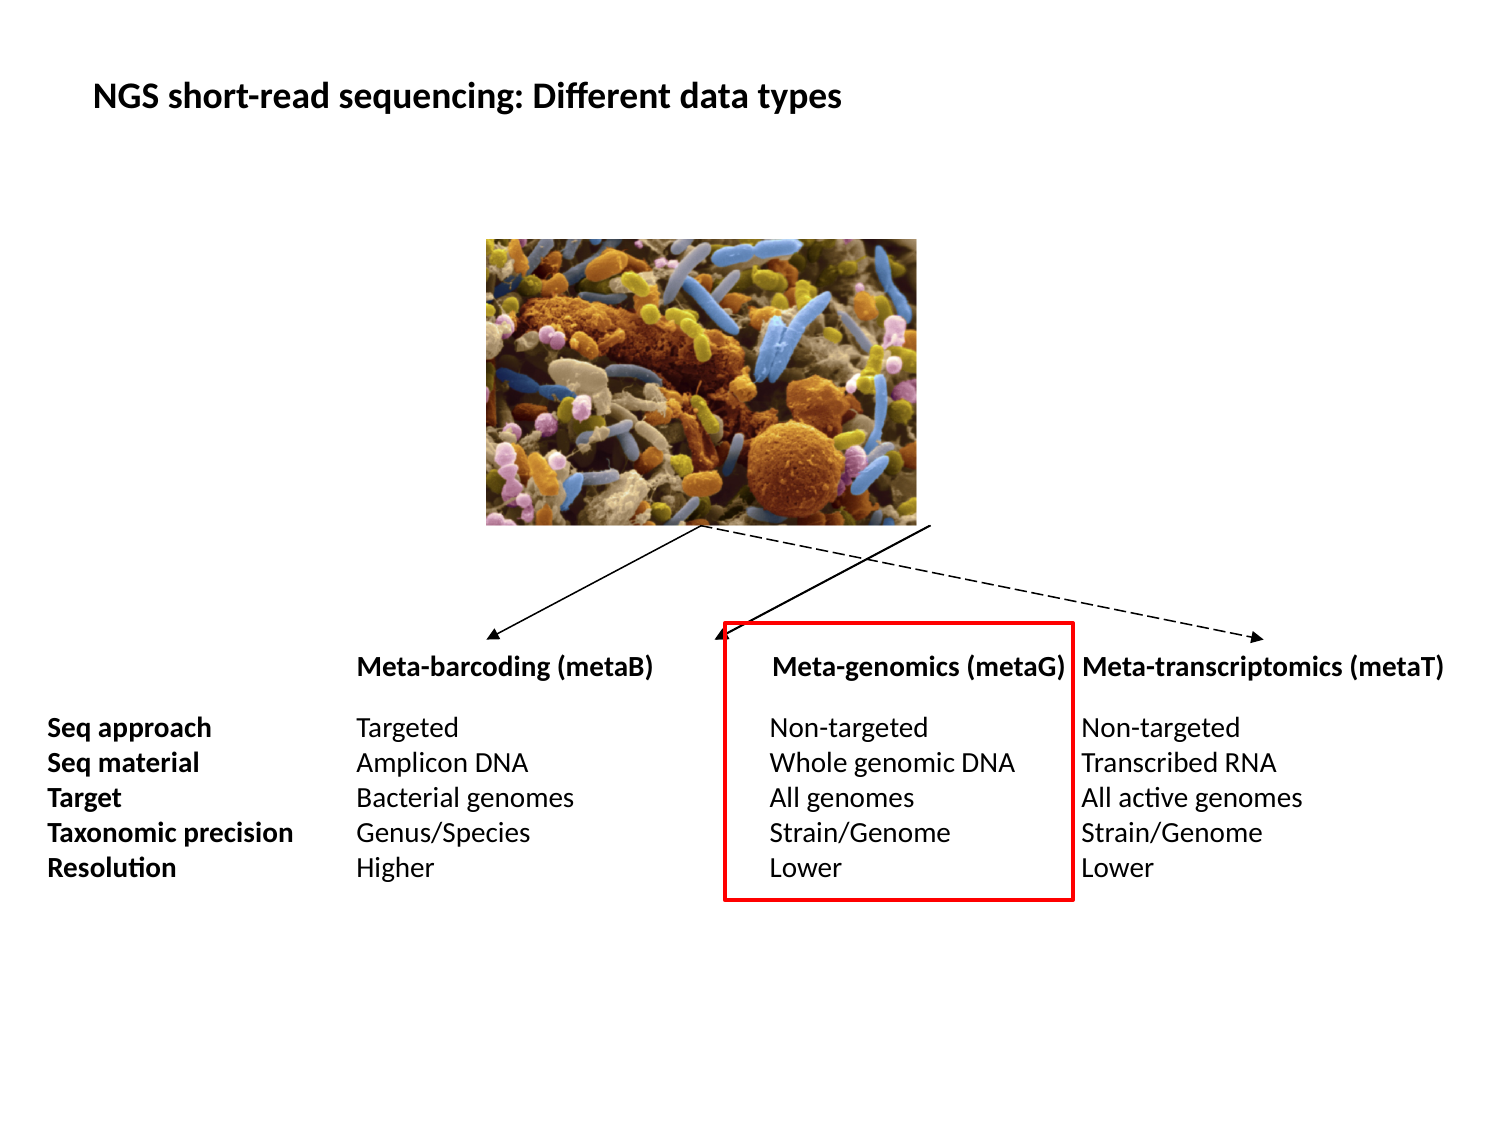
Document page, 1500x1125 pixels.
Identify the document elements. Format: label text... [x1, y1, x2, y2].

text_box Meta-transcriptomics (metaT) [1075, 639, 1460, 690]
picture [486, 239, 917, 525]
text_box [699, 525, 1264, 640]
text_box NGS short-read sequencing: Different data types [77, 63, 1325, 203]
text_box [486, 525, 697, 640]
text_box Targeted Amplicon DNA Bacterial genomes Genus/Species Higher [341, 700, 590, 891]
text_box Seq approach Seq material Target Taxonomic precision Resolution [32, 700, 310, 891]
text_box Non-targeted Transcribed RNA All active genomes Strain/Genome Lower [1075, 700, 1318, 891]
text_box [723, 648, 1075, 902]
text_box Meta-barcoding (metaB) [341, 639, 669, 690]
